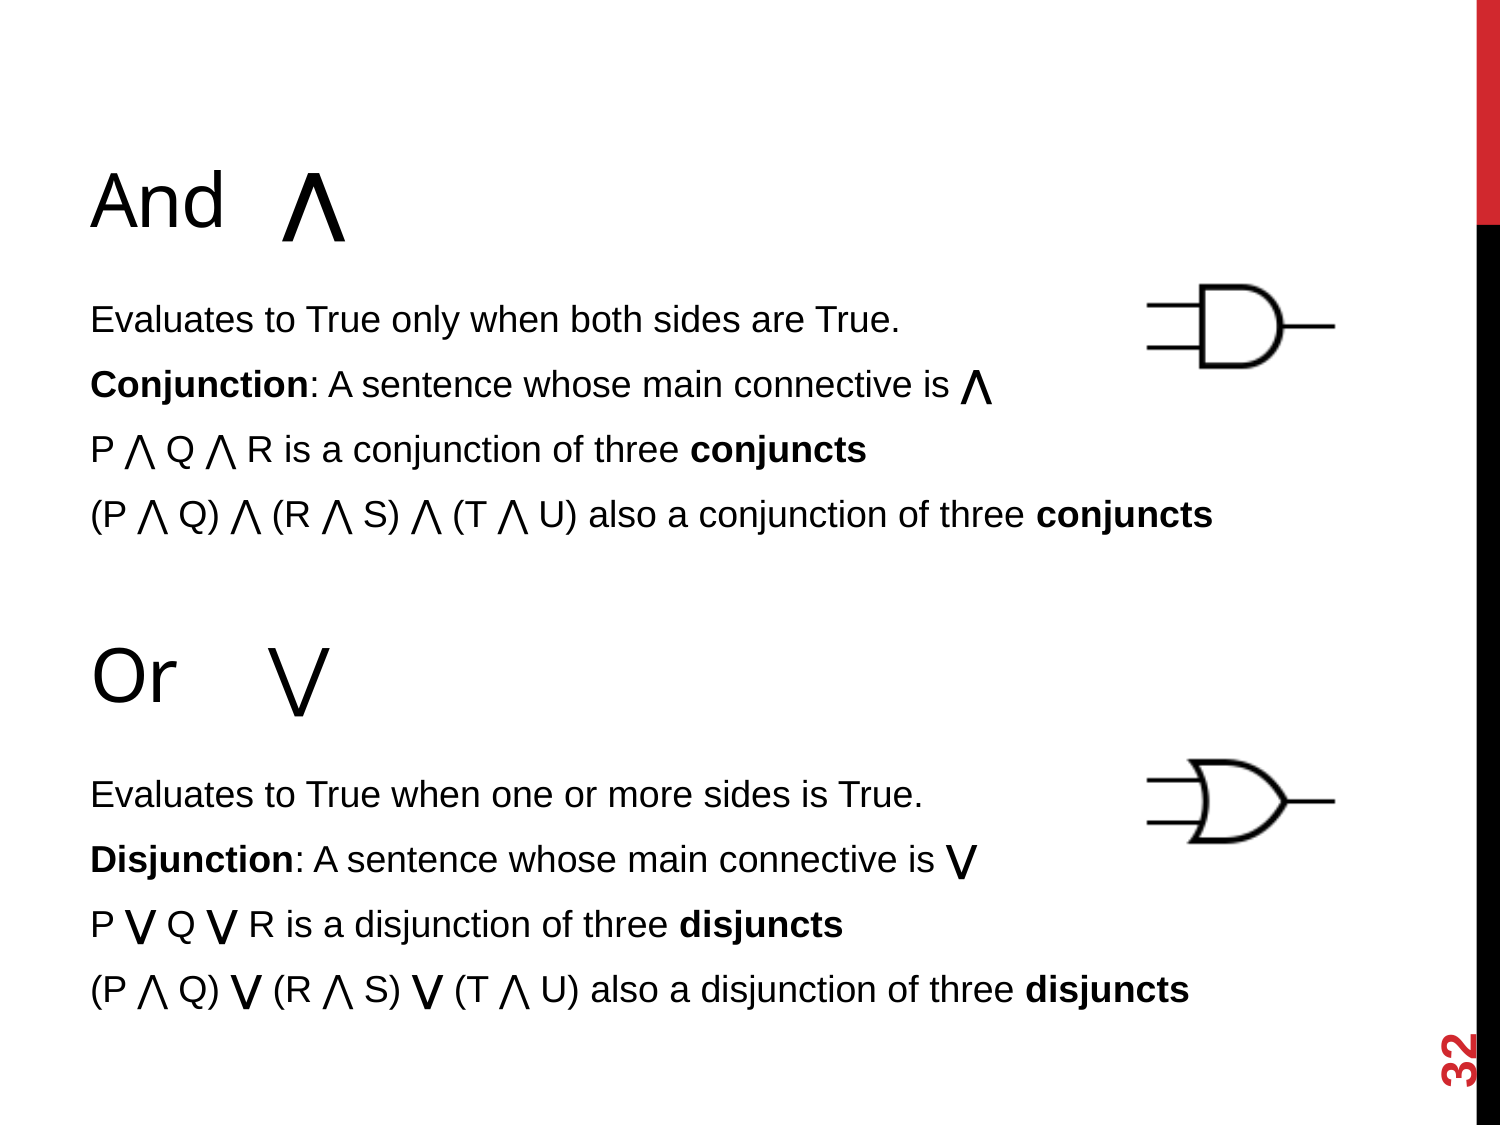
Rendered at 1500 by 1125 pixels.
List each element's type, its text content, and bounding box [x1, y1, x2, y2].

text_box 32 [1418, 887, 1479, 1104]
list Evaluates to True only when both sides are True. Conjunction: A sentence whose main connective is ⋀ P ⋀ Q ⋀ R is a conjunction of three conjuncts (P ⋀ Q) ⋀ (R ⋀ S) ⋀ (T ⋀ U) also a conjunction of three conjuncts [75, 287, 1325, 588]
title And ⋀ [75, 25, 1025, 250]
picture [1136, 274, 1347, 380]
text_box Or ⋁ [75, 500, 1025, 725]
picture [1136, 749, 1347, 855]
text_box Evaluates to True when one or more sides is True. Disjunction: A sentence whose main connective is ⋁ P ⋁ Q ⋁ R is a disjunction of three disjuncts (P ⋀ Q) ⋁ (R ⋀ S) ⋁ (T ⋀ U) also a disjunction of three disjuncts [75, 762, 1325, 1063]
